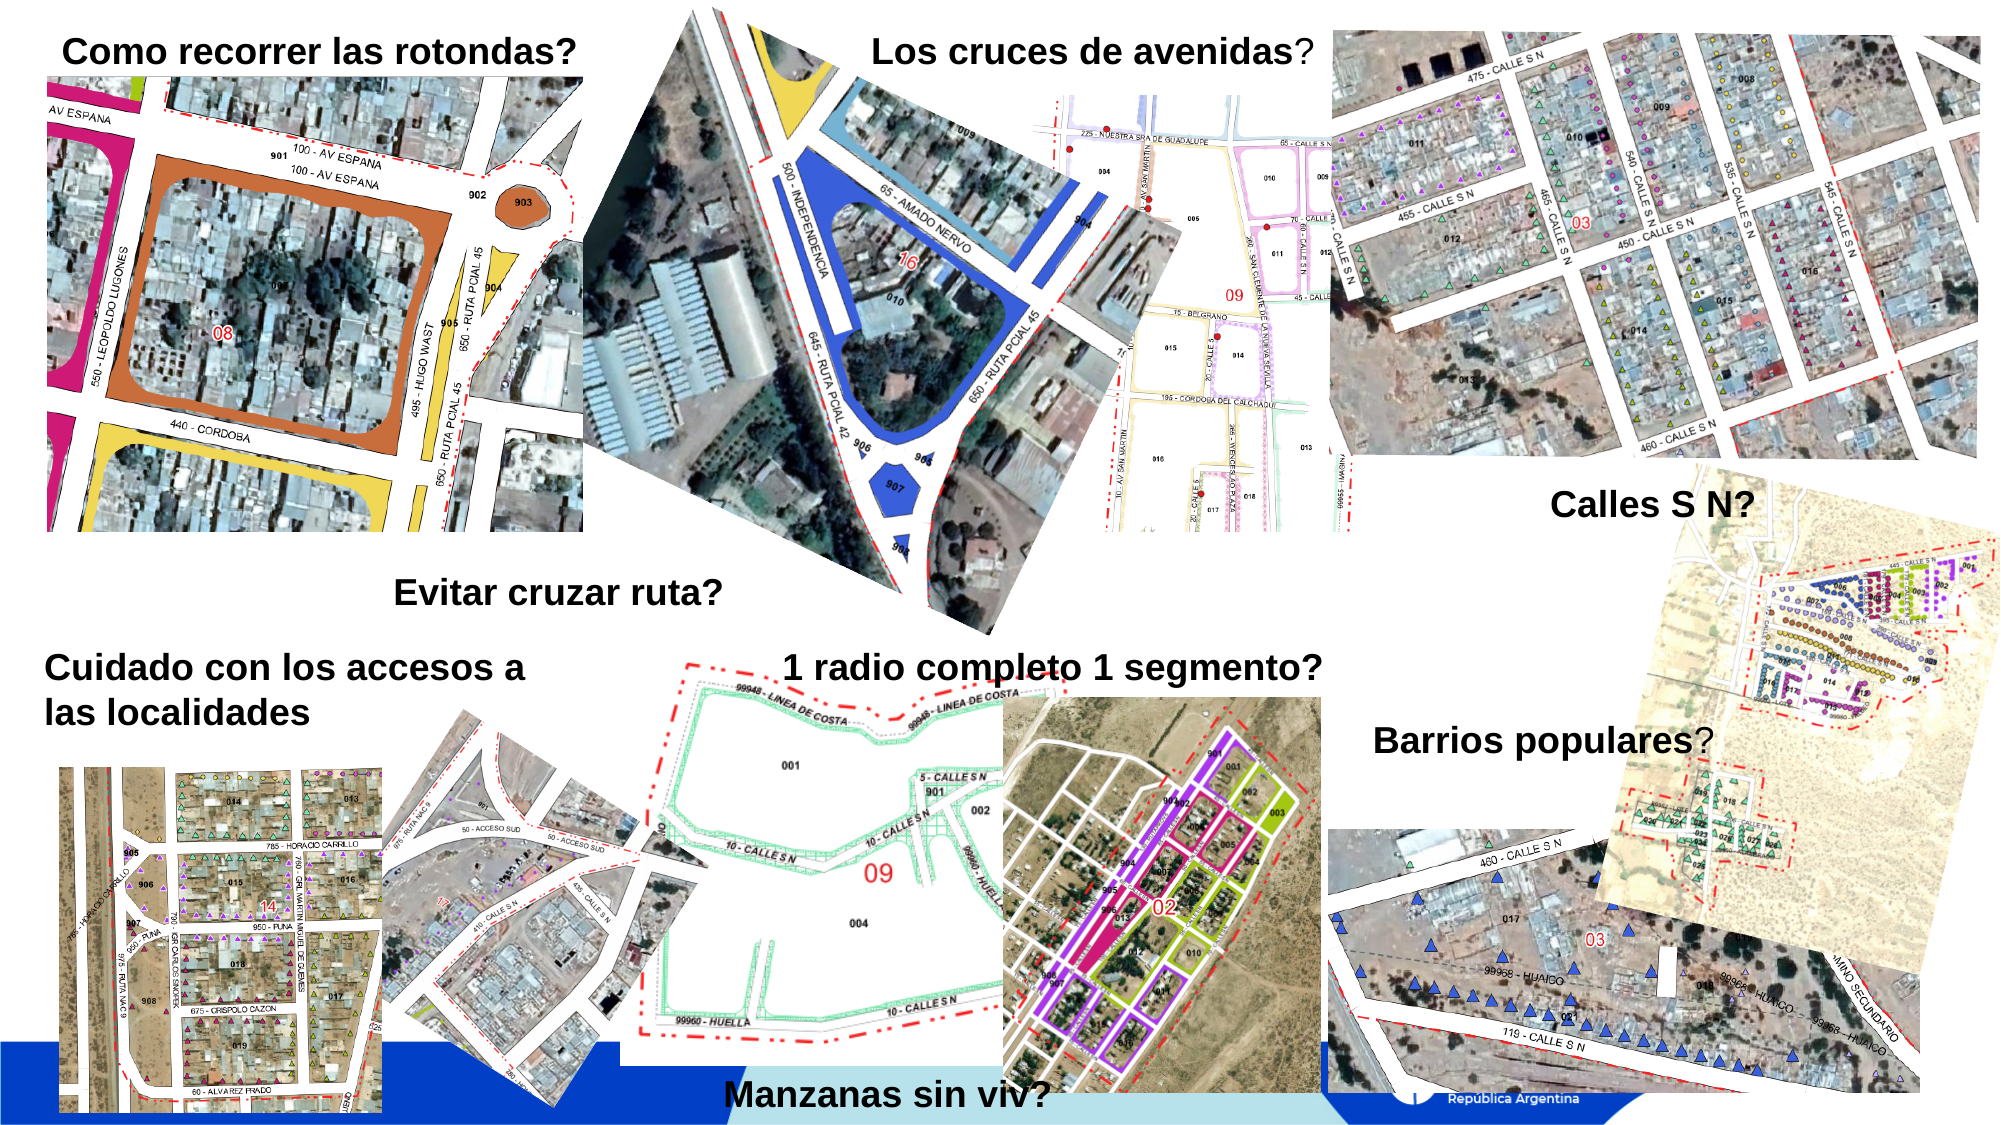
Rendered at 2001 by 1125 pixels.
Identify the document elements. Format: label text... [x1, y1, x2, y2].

text_box Cuidado con los accesos a las localidades [29, 635, 591, 735]
text_box Evitar cruzar ruta? [378, 561, 768, 660]
text_box 1 radio completo 1 segmento? [1143, 635, 1418, 735]
picture [0, 0, 2001, 1125]
text_box Calles S N? [1535, 472, 1802, 532]
text_box Manzanas sin viv? [708, 1066, 1122, 1120]
text_box Como recorrer las rotondas? [46, 19, 620, 93]
text_box Los cruces de avenidas? [856, 19, 1418, 95]
text_box Barrios populares? [1358, 708, 1640, 808]
